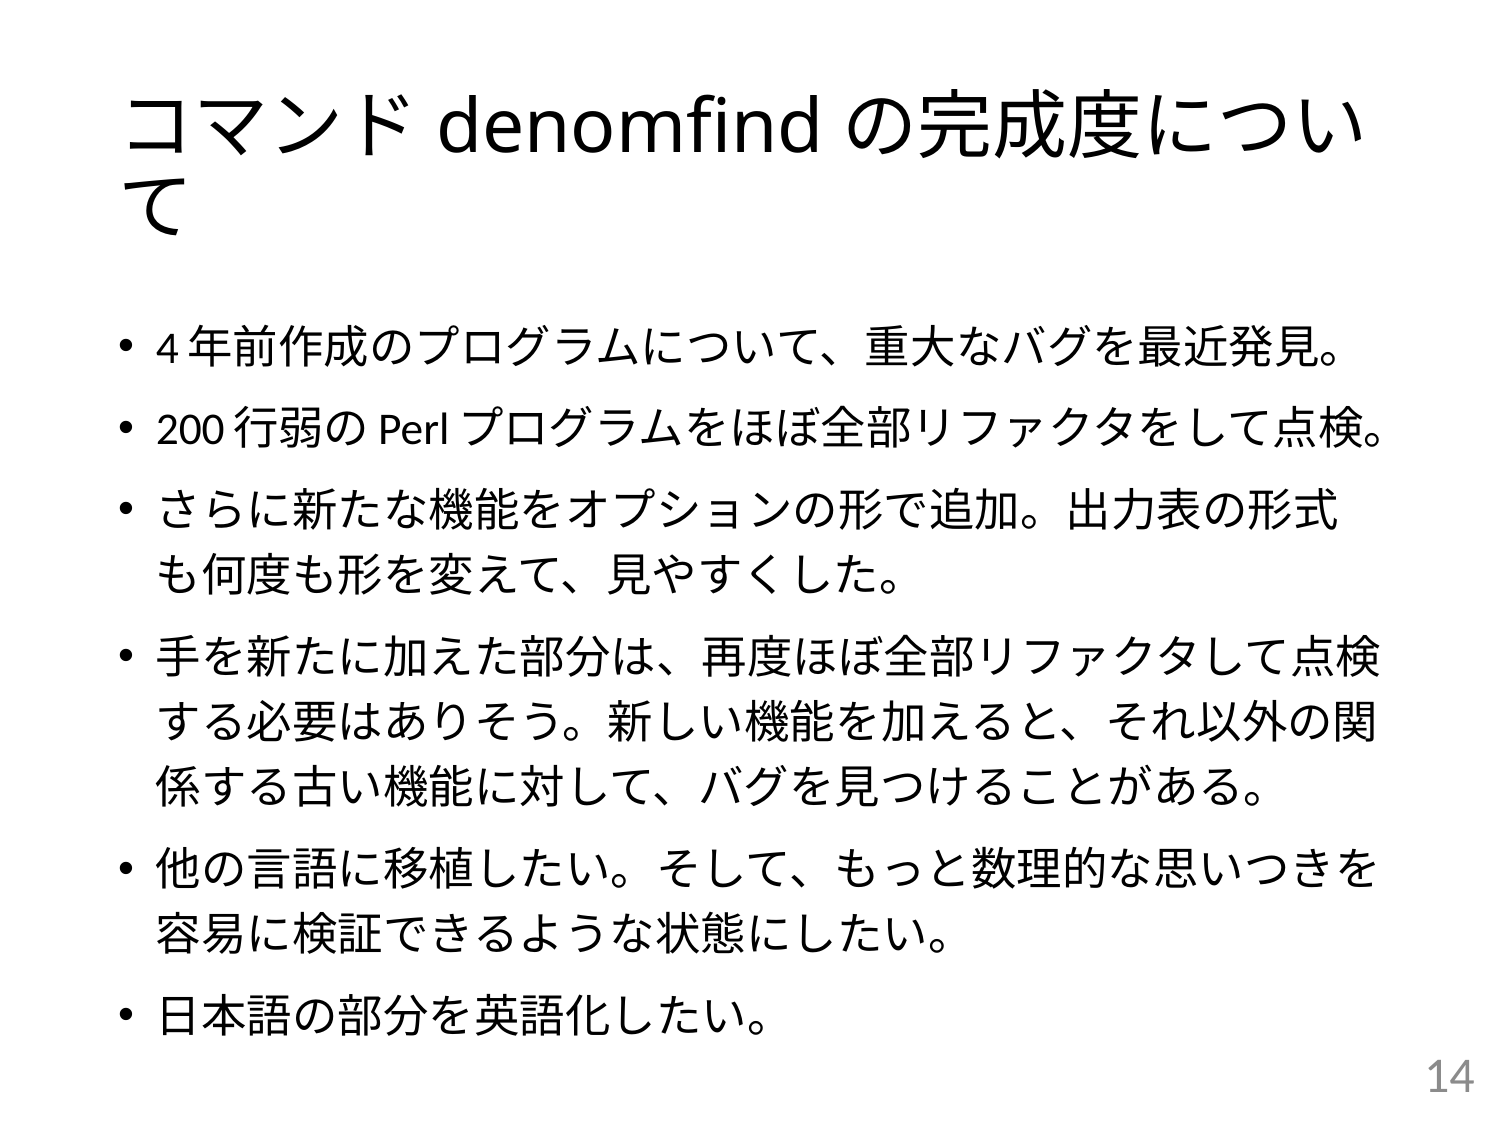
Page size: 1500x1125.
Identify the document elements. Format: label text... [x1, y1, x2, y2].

title コマンドdenomfindの完成度について [103, 59, 1397, 278]
slide_number 14 [1152, 1042, 1490, 1103]
list 4年前作成のプログラムについて、重大なバグを最近発見。 200行弱のPerlプログラムをほぼ全部リファクタをして点検。 さらに新たな機能をオプションの形で追加。出力表の形式も何度も形を変えて、見やすくした。 手を新たに加えた部分は、再度ほぼ全部リファクタして点検する必要はありそう。新しい機能を加えると、それ以外の関係する古い機能に対して、バグを見つけることがある。 他の言語に移植したい。そして、もっと数理的な思いつきを容易に検証できるような状態にしたい。 日本語の部分を英語化したい。 [103, 299, 1397, 1066]
